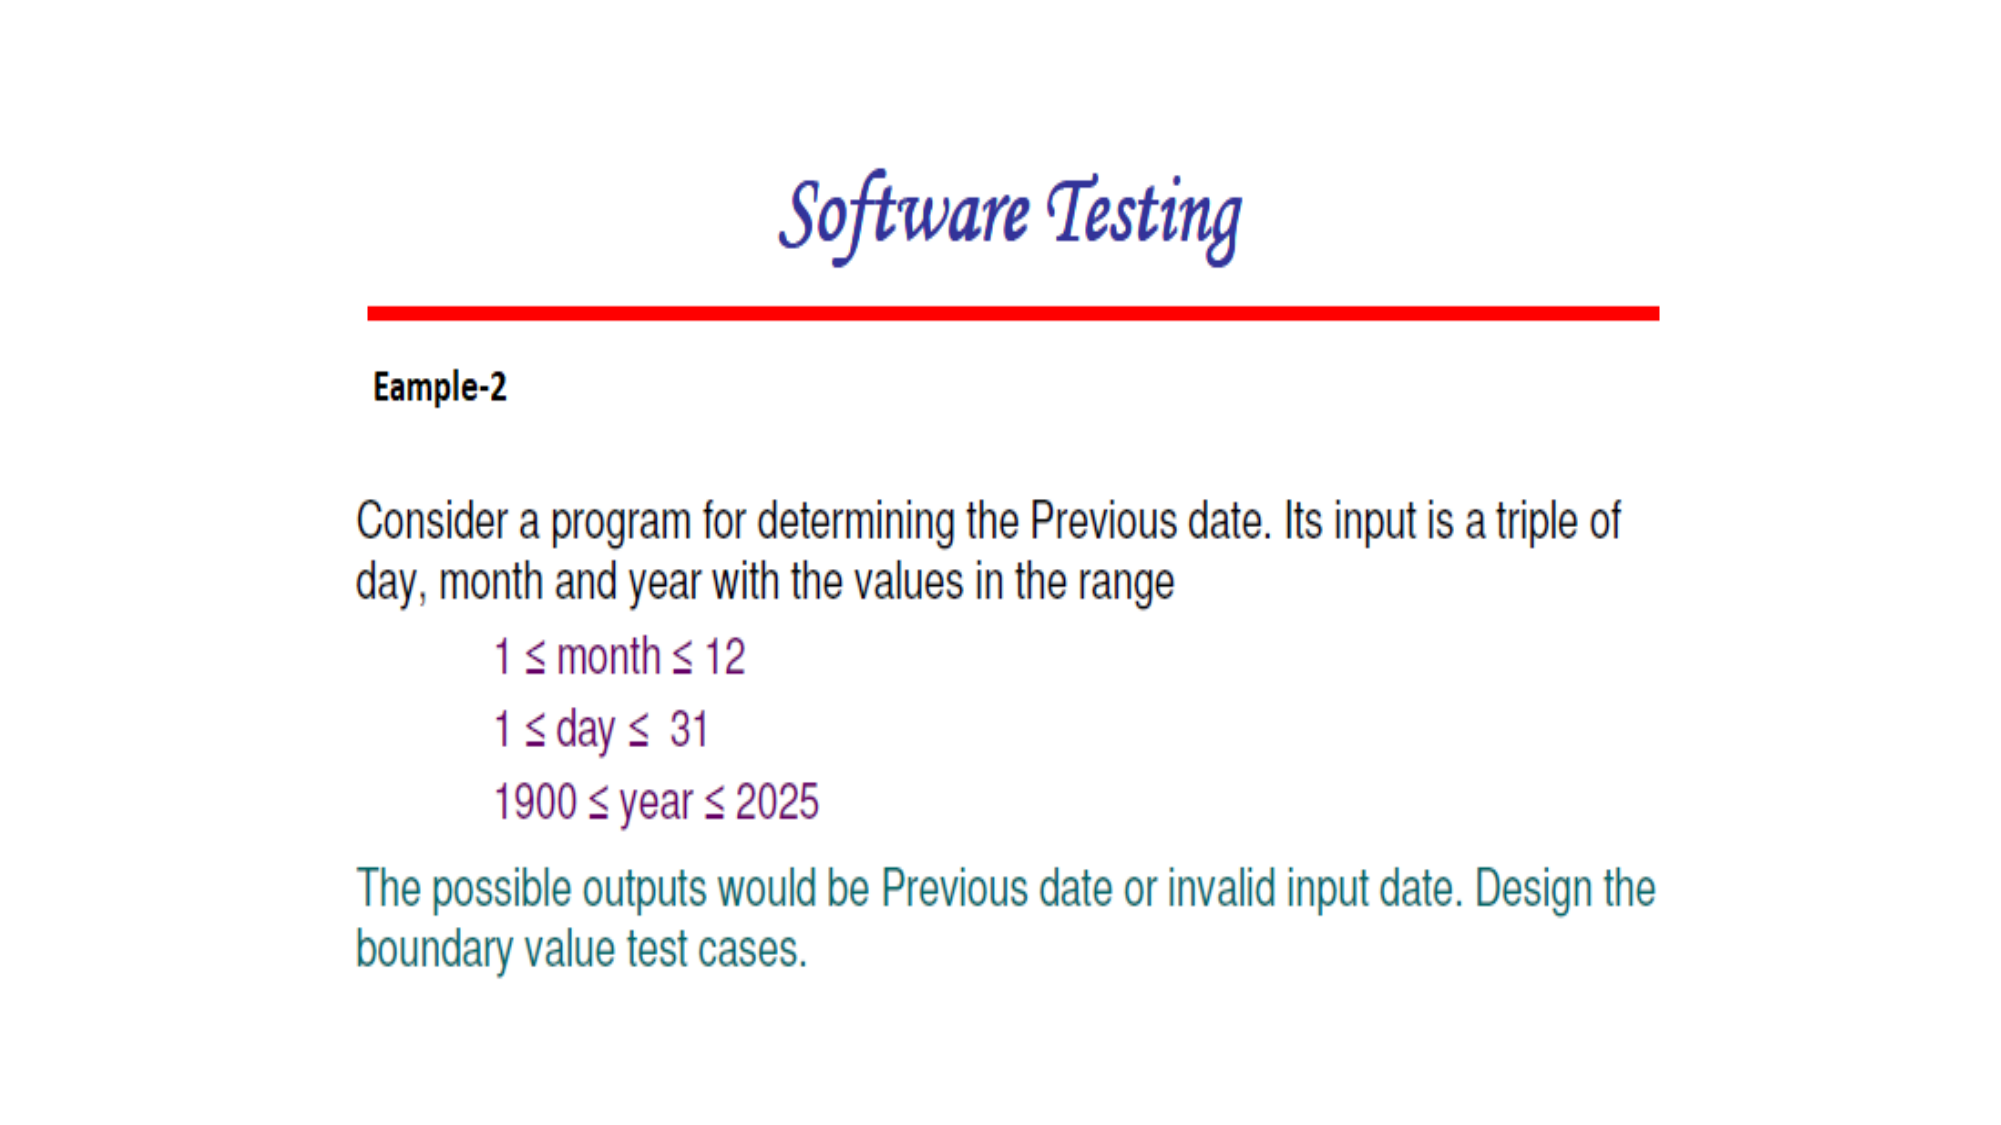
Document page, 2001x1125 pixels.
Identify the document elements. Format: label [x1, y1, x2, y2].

list [274, 24, 1700, 1088]
